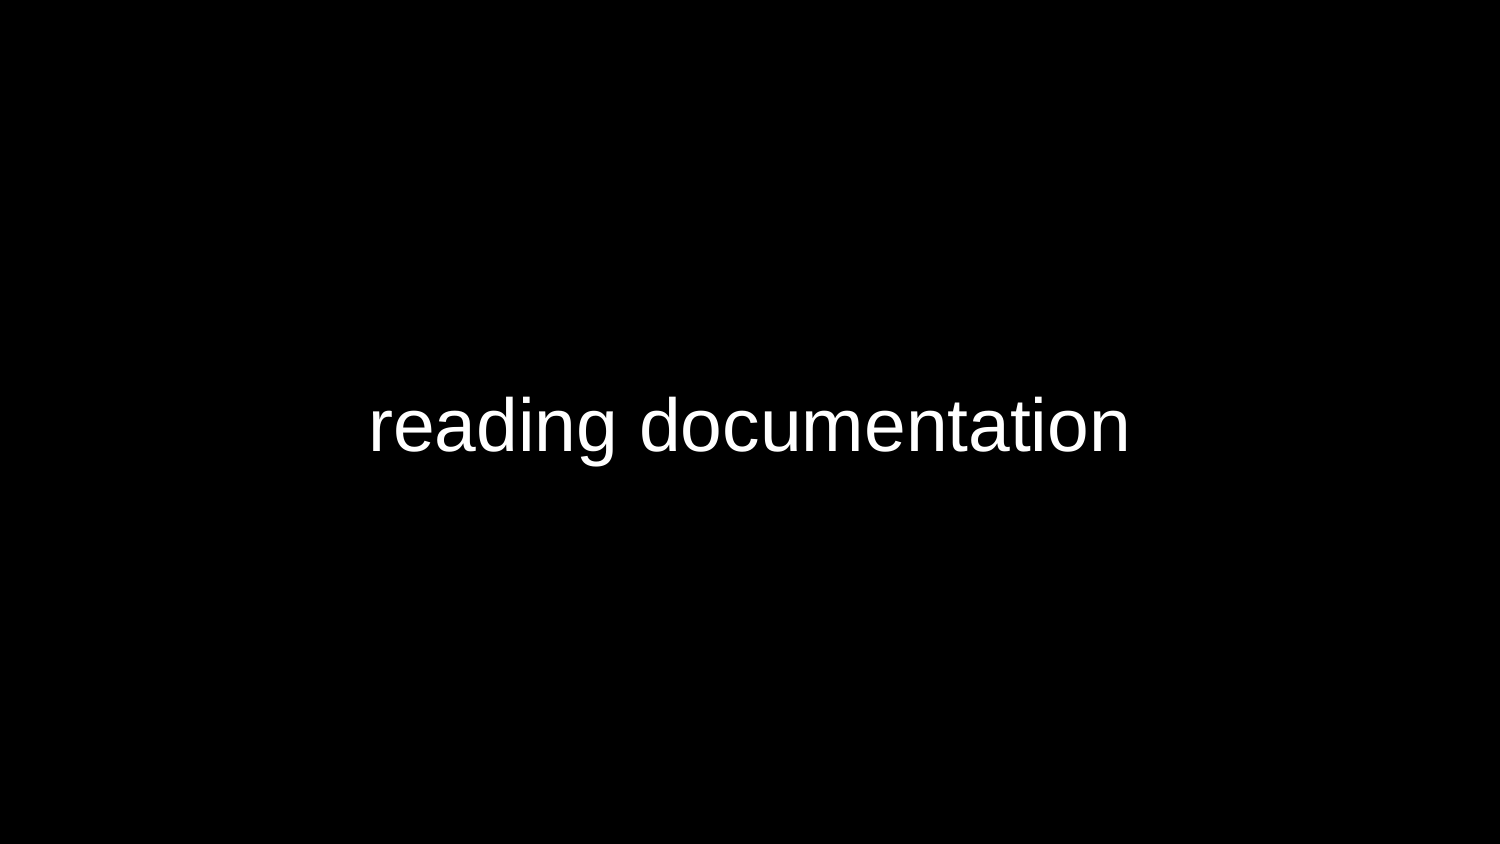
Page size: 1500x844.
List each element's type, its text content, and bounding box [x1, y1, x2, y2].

title reading documentation [51, 352, 1449, 491]
